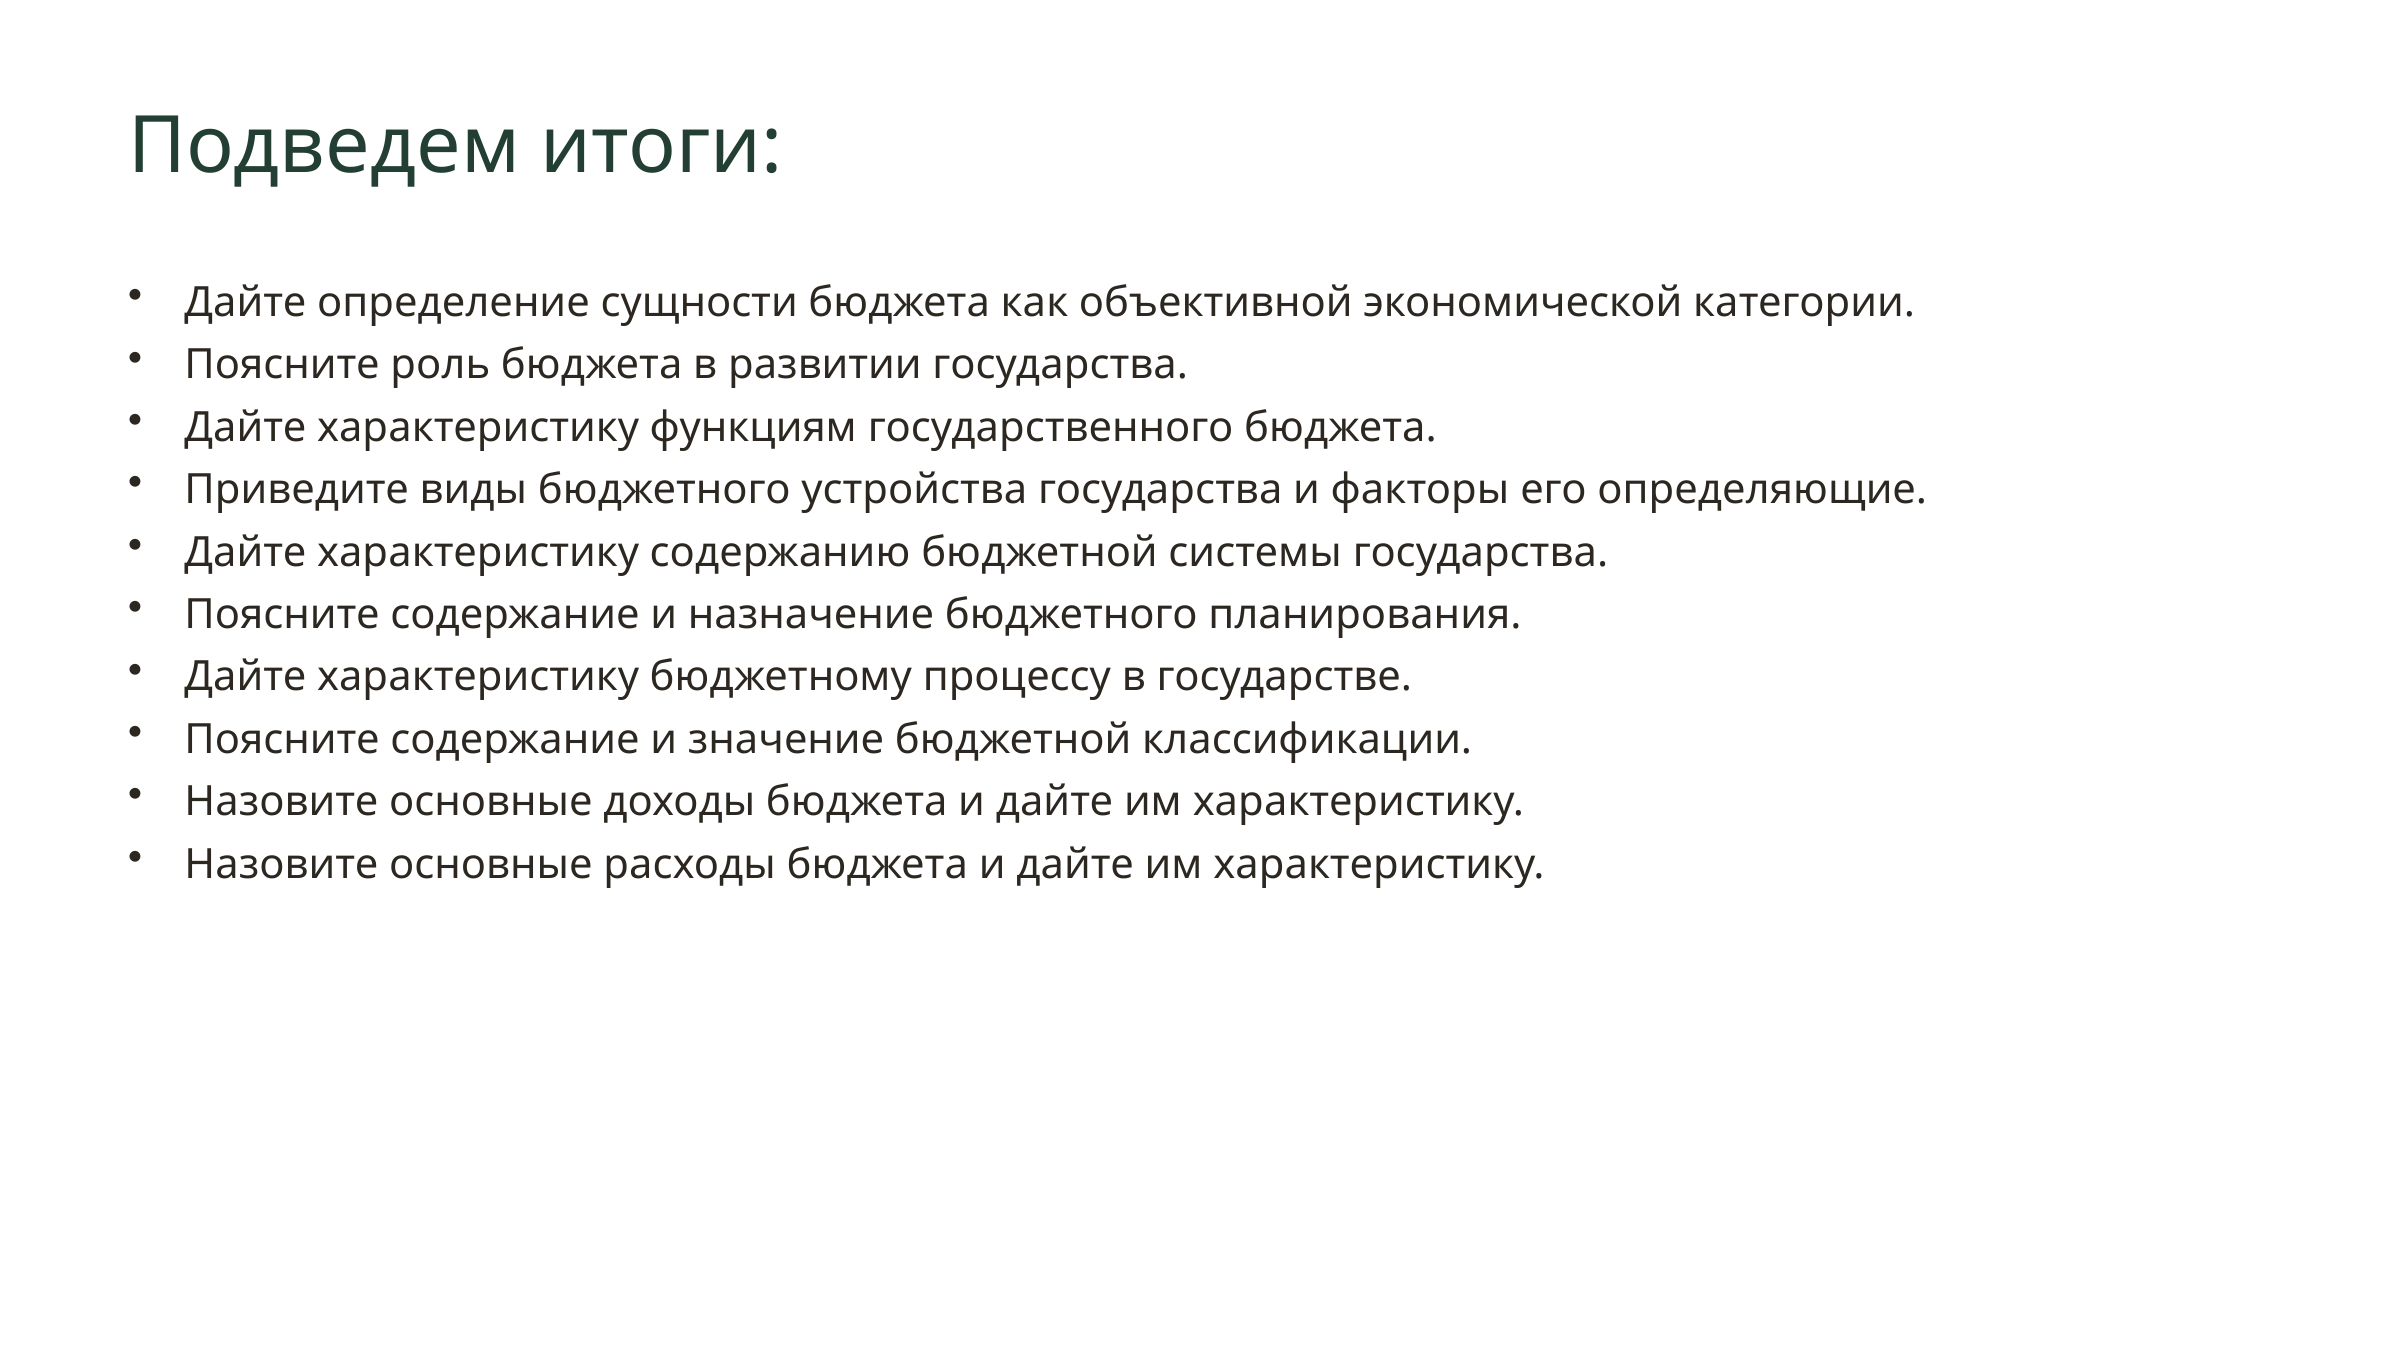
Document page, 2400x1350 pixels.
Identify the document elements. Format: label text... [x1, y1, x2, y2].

text_box Поясните содержание и назначение бюджетного планирования. [128, 585, 2272, 637]
text_box Поясните содержание и значение бюджетной классификации. [128, 710, 2272, 762]
text_box Назовите основные доходы бюджета и дайте им характеристику. [128, 773, 2272, 825]
text_box Назовите основные расходы бюджета и дайте им характеристику. [128, 835, 2272, 887]
text_box Приведите виды бюджетного устройства государства и факторы его определяющие. [128, 460, 2272, 513]
text_box Подведем итоги: [128, 87, 1631, 188]
text_box Дайте характеристику бюджетному процессу в государстве. [128, 648, 2272, 700]
text_box Дайте характеристику функциям государственного бюджета. [128, 398, 2272, 450]
text_box Поясните роль бюджета в развитии государства. [128, 336, 2272, 388]
text_box Дайте характеристику содержанию бюджетной системы государства. [128, 523, 2272, 575]
text_box Дайте определение сущности бюджета как объективной экономической категории. [128, 273, 2272, 325]
